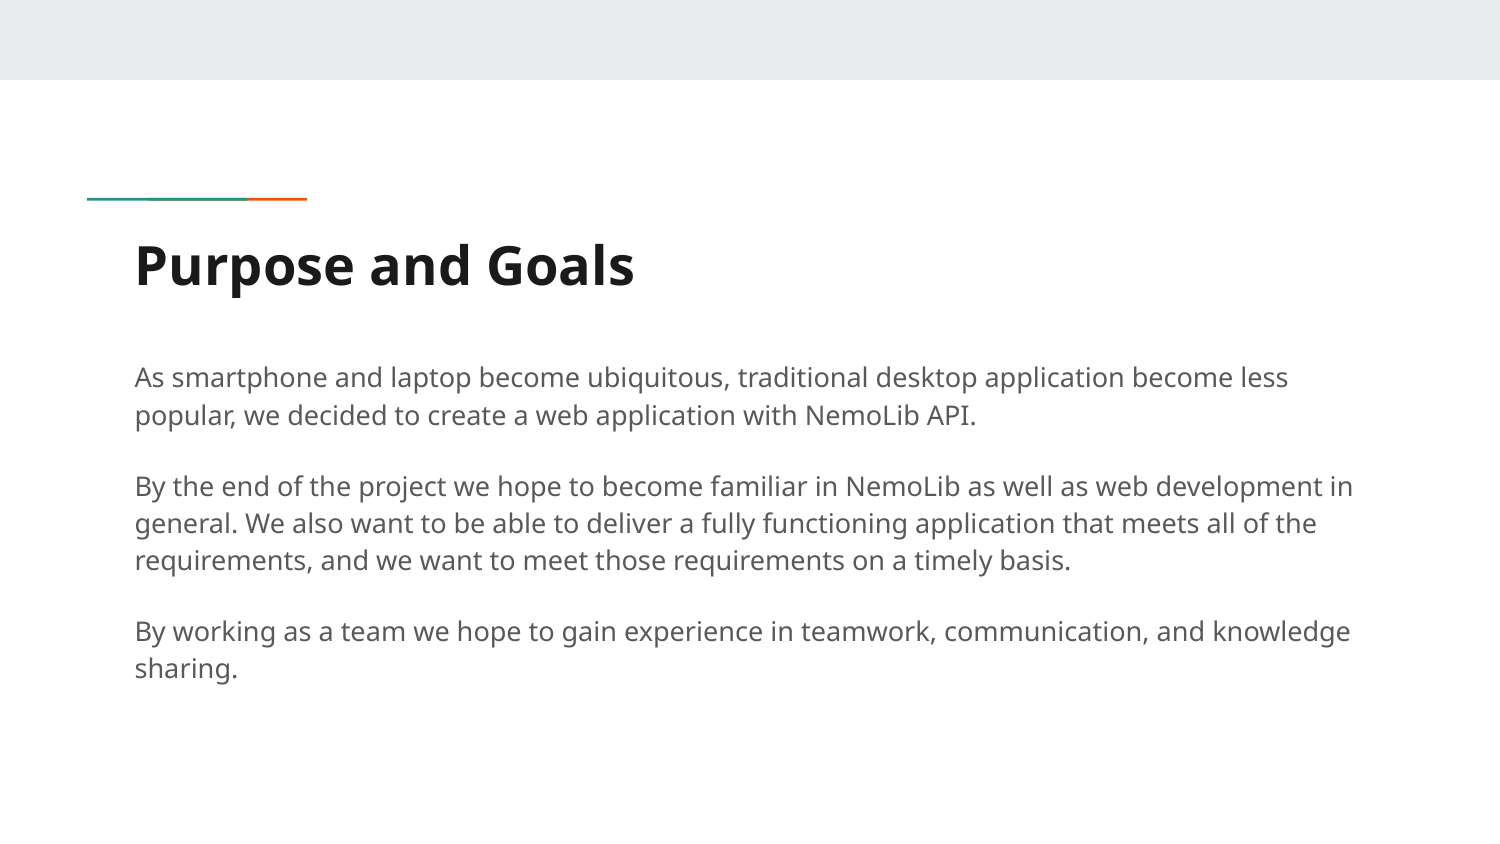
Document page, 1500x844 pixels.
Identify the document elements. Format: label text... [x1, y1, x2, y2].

list As smartphone and laptop become ubiquitous, traditional desktop application become less popular, we decided to create a web application with NemoLib API. By the end of the project we hope to become familiar in NemoLib as well as web development in general. We also want to be able to deliver a fully functioning application that meets all of the requirements, and we want to meet those requirements on a timely basis. By working as a team we hope to gain experience in teamwork, communication, and knowledge sharing. [119, 341, 1381, 712]
title Purpose and Goals [119, 216, 1381, 305]
